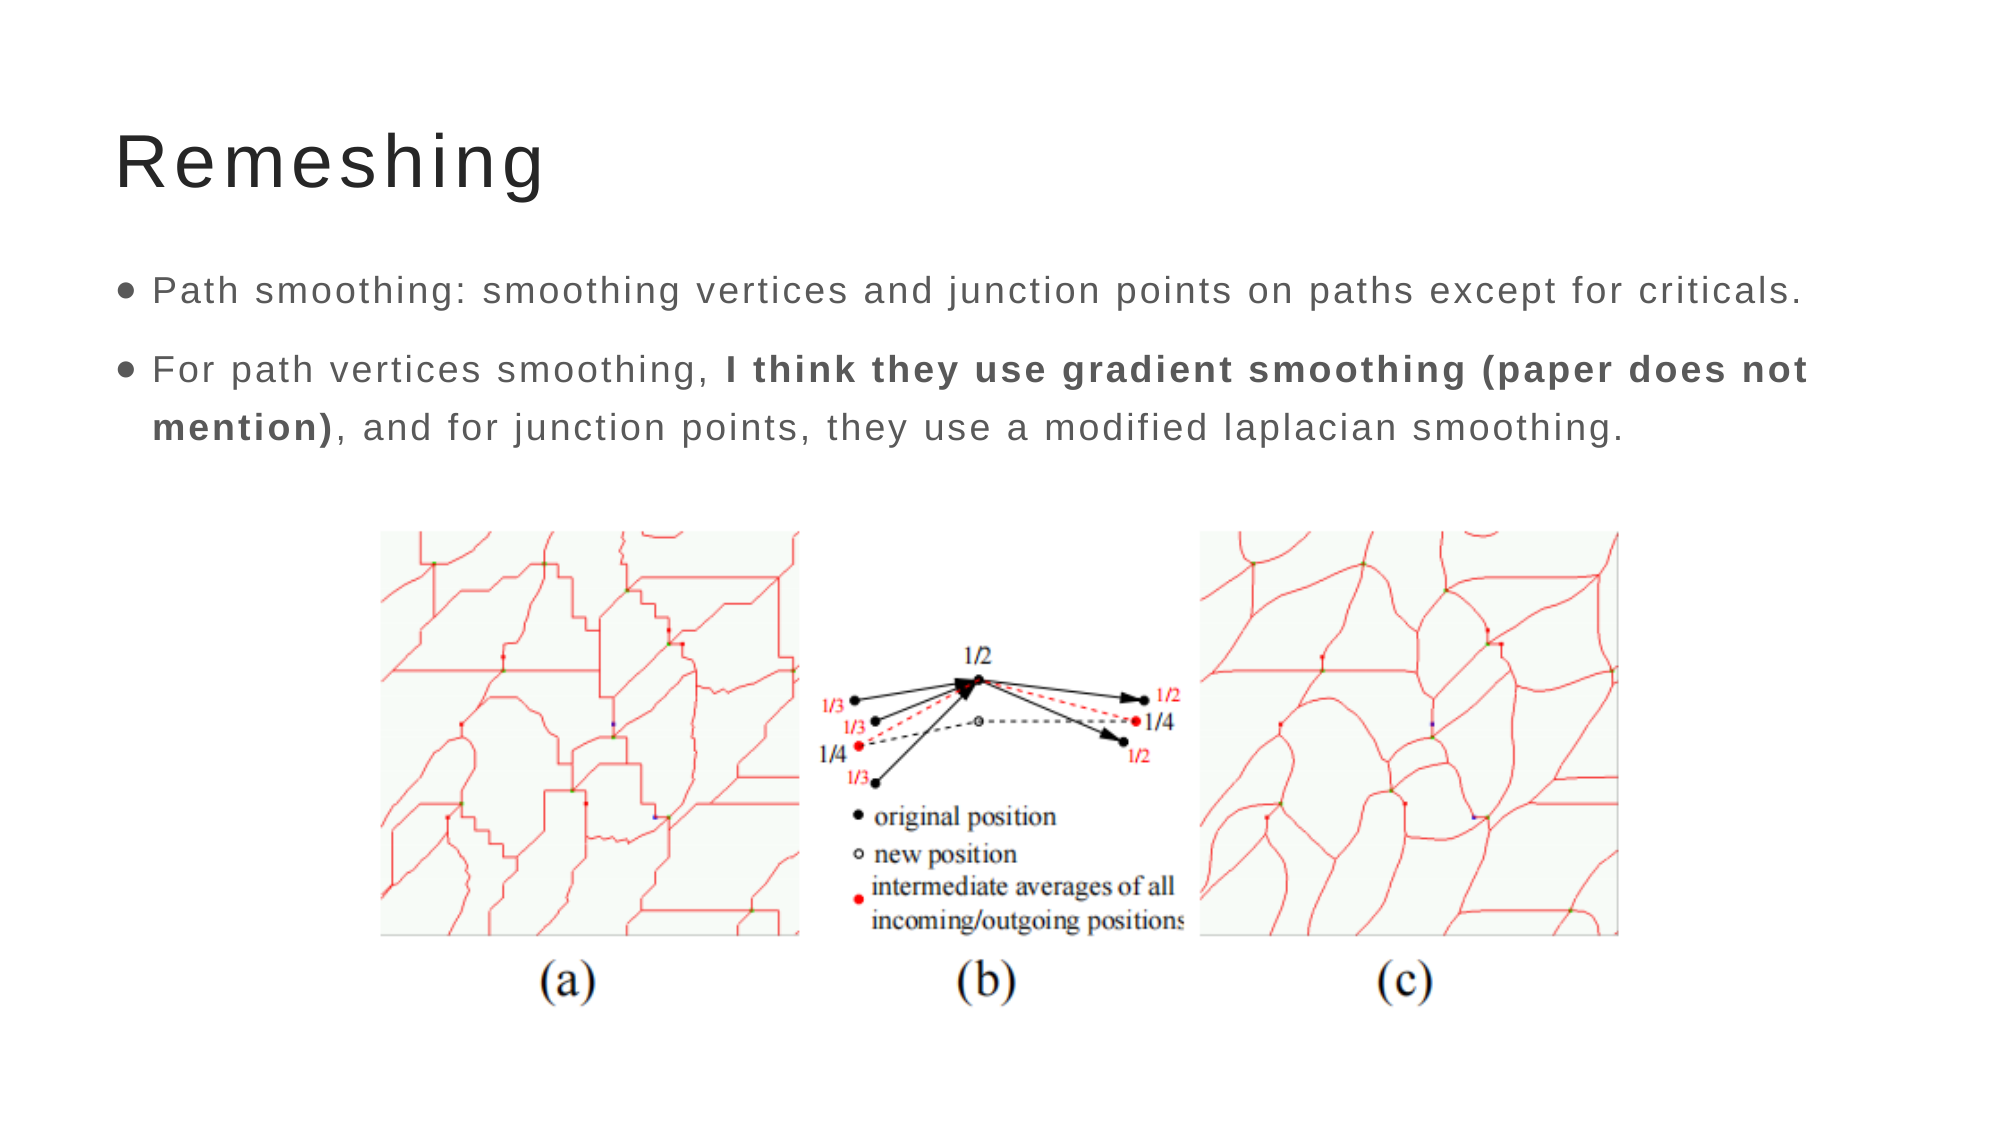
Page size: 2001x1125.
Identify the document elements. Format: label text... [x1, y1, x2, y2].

picture [356, 502, 1644, 1026]
title Remeshing [99, 99, 1900, 216]
list Path smoothing: smoothing vertices and junction points on paths except for criticals. For path vertices smoothing, I think they use gradient smoothing (paper does not mention), and for junction points, they use a modified laplacian smoothing. [99, 244, 1900, 1026]
